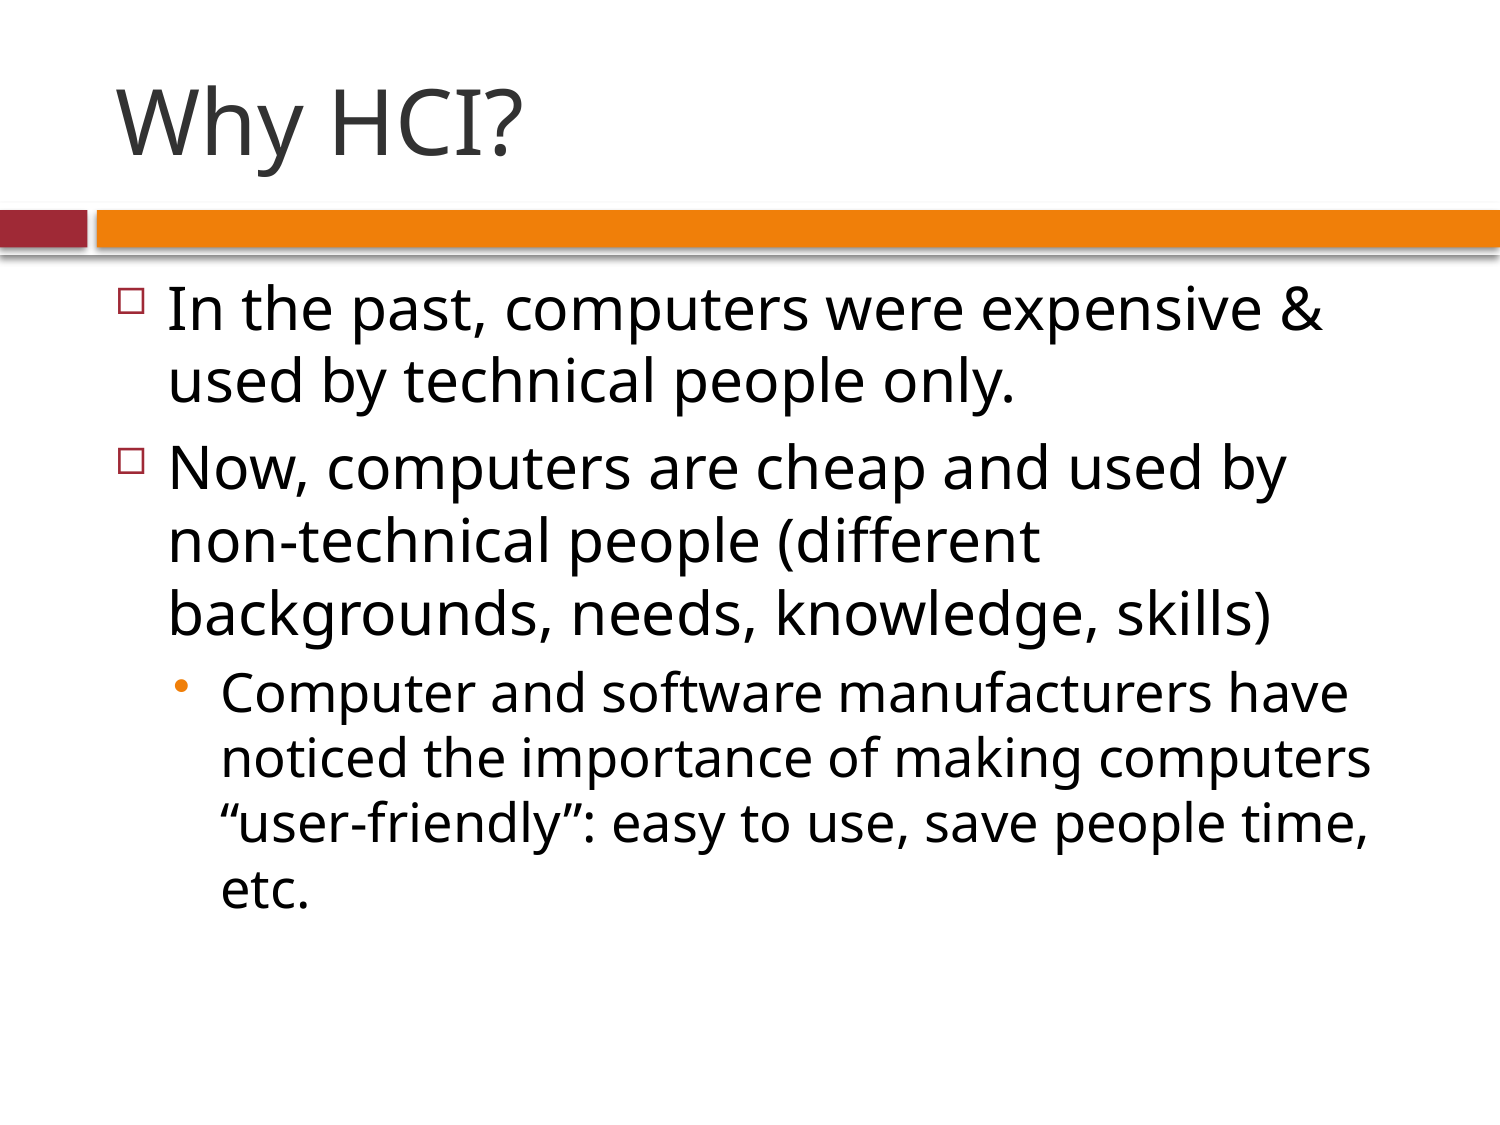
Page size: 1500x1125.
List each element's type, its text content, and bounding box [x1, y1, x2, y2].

list In the past, computers were expensive & used by technical people only. Now, computers are cheap and used by non-technical people (different backgrounds, needs, knowledge, skills) Computer and software manufacturers have noticed the importance of making computers “user-friendly”: easy to use, save people time, etc. [100, 262, 1438, 1000]
title Why HCI? [100, 37, 1438, 200]
